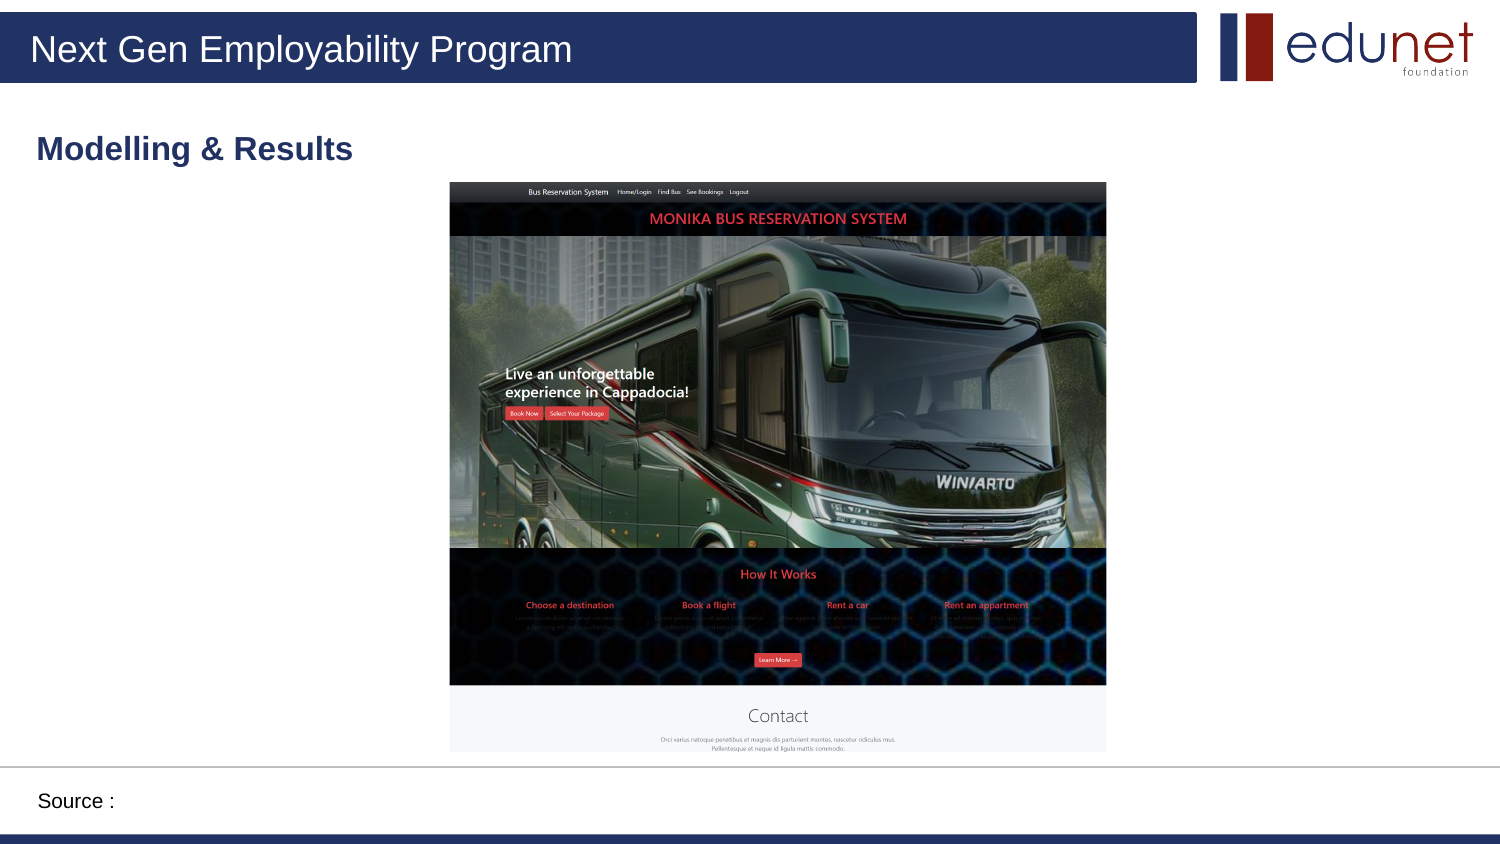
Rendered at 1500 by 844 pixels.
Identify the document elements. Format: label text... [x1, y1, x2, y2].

picture [1279, 14, 1482, 83]
title Modelling & Results [21, 111, 504, 165]
text_box Source : [22, 776, 139, 826]
picture [449, 181, 1107, 753]
